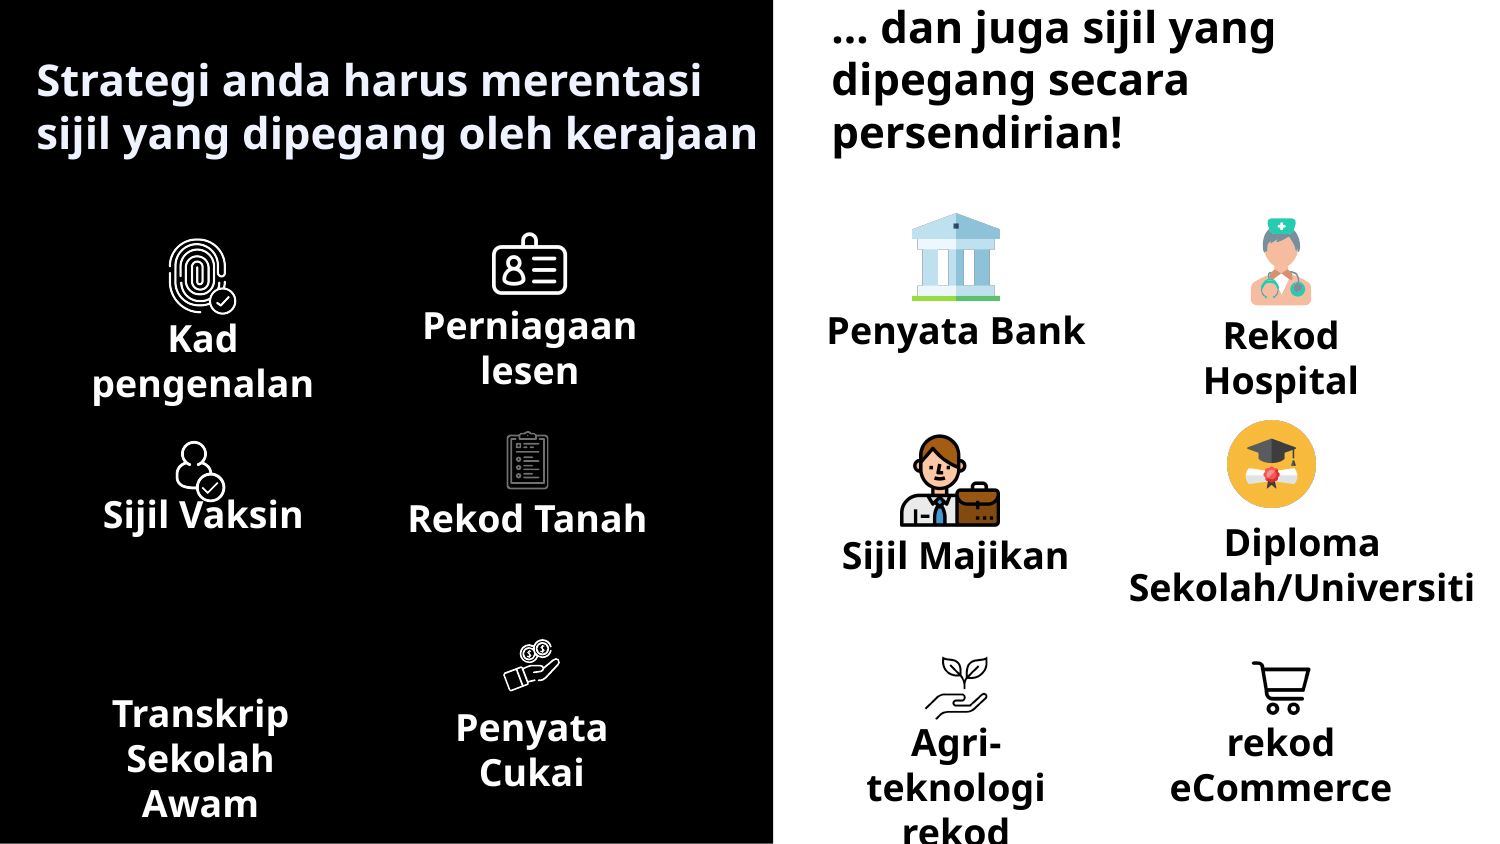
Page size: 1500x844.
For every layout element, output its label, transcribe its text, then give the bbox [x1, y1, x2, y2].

text_box Rekod Tanah [397, 495, 658, 578]
text_box Transkrip Sekolah Awam [70, 689, 332, 810]
text_box Diploma Sekolah/Universiti [1086, 519, 1500, 585]
text_box Agri-teknologi rekod [825, 719, 1087, 785]
text_box Penyata Cukai [401, 704, 663, 787]
text_box Rekod Hospital [1150, 312, 1412, 378]
text_box … dan juga sijil yang dipegang secara persendirian! [816, 0, 1465, 225]
text_box Sijil Vaksin [73, 490, 334, 557]
text_box Sijil Majikan [825, 531, 1087, 598]
title Strategi anda harus merentasi sijil yang dipegang oleh kerajaan [21, 14, 783, 198]
picture [1227, 420, 1316, 508]
picture [899, 430, 1000, 531]
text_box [502, 638, 562, 692]
text_box Kad pengenalan [72, 314, 334, 375]
text_box Penyata Bank [825, 306, 1087, 373]
picture [165, 436, 235, 506]
text_box Perniagaan lesen [399, 302, 661, 480]
text_box rekod eCommerce [1150, 719, 1412, 785]
picture [912, 213, 1000, 302]
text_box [1250, 218, 1312, 306]
picture [924, 656, 988, 720]
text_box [506, 430, 549, 490]
picture [1249, 656, 1313, 720]
picture [163, 237, 243, 316]
picture [490, 224, 569, 303]
